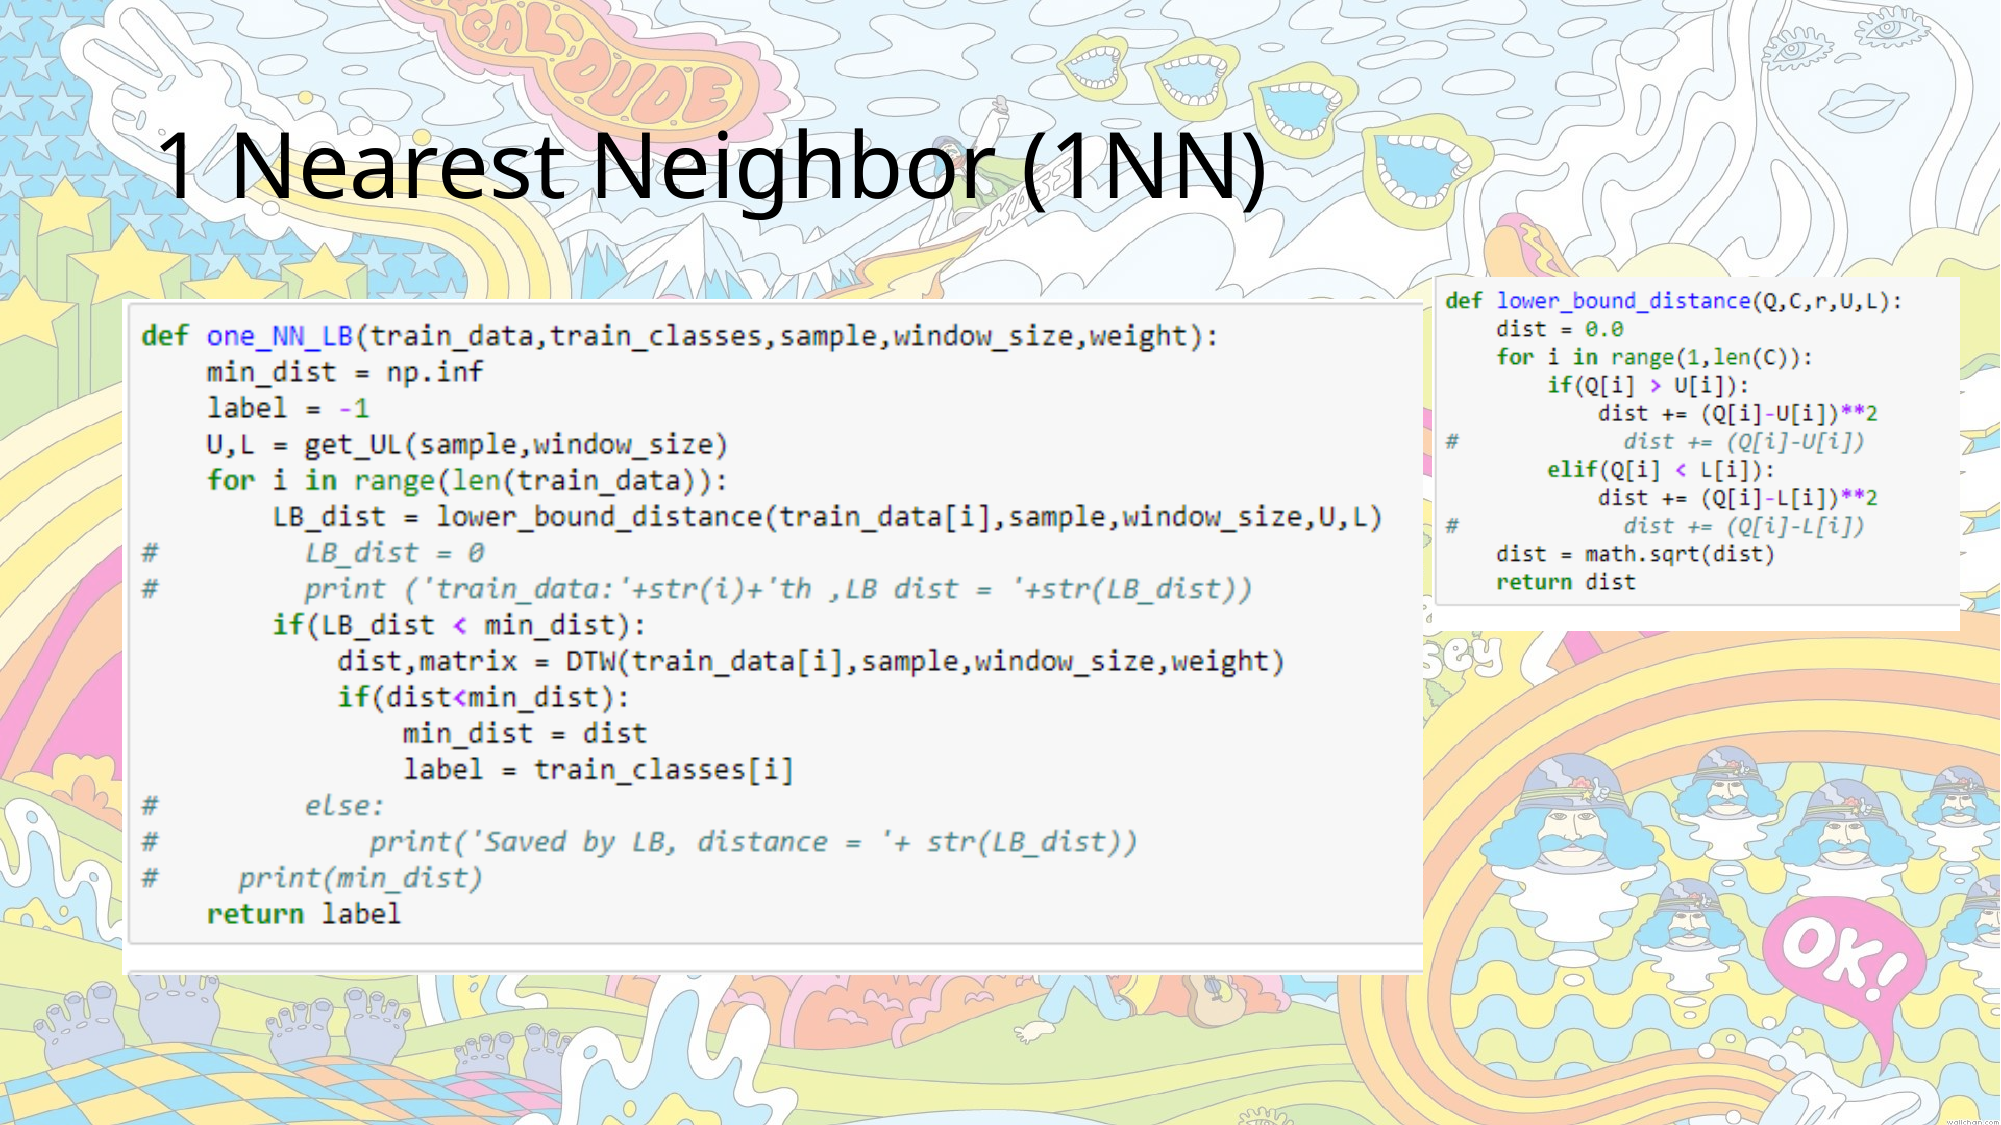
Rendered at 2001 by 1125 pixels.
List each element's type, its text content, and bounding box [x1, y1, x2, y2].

title 1 Nearest Neighbor (1NN) [137, 59, 1863, 278]
picture [122, 299, 1423, 975]
picture [1432, 277, 1960, 631]
